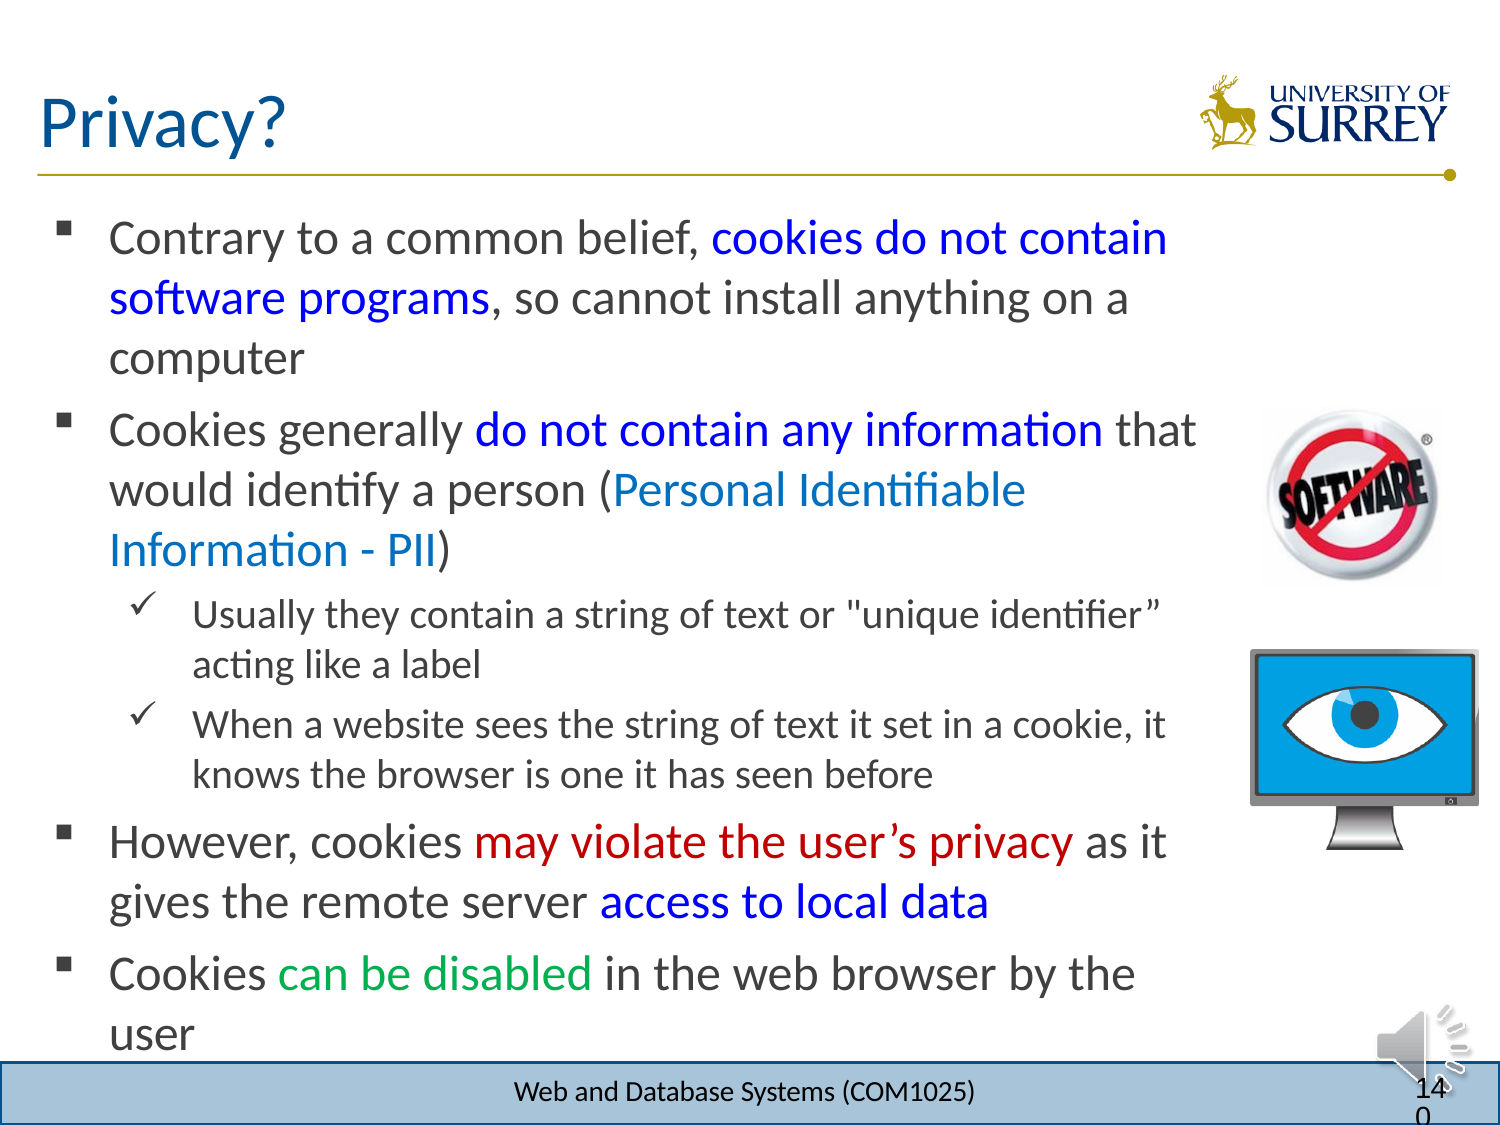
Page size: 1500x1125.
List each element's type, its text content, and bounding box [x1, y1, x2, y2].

title Privacy? [37, 70, 1184, 261]
picture [1249, 649, 1479, 851]
picture [1200, 75, 1450, 150]
picture [1374, 999, 1476, 1101]
footer Web and Database Systems (COM1025) [511, 1077, 985, 1125]
slide_number 140 [1408, 1109, 1456, 1125]
text_box Contrary to a common belief, cookies do not contain software programs, so cannot install anything on a computer Cookies generally do not contain any information that would identify a person (Personal Identifiable Information - PII) Usually they contain a string of text or "unique identifier” acting like a label When a website sees the string of text it set in a cookie, it knows the browser is one it has seen before However, cookies may violate the user’s privacy as it gives the remote server access to local data Cookies can be disabled in the web browser by the user [50, 202, 1240, 1061]
picture [1262, 399, 1442, 587]
